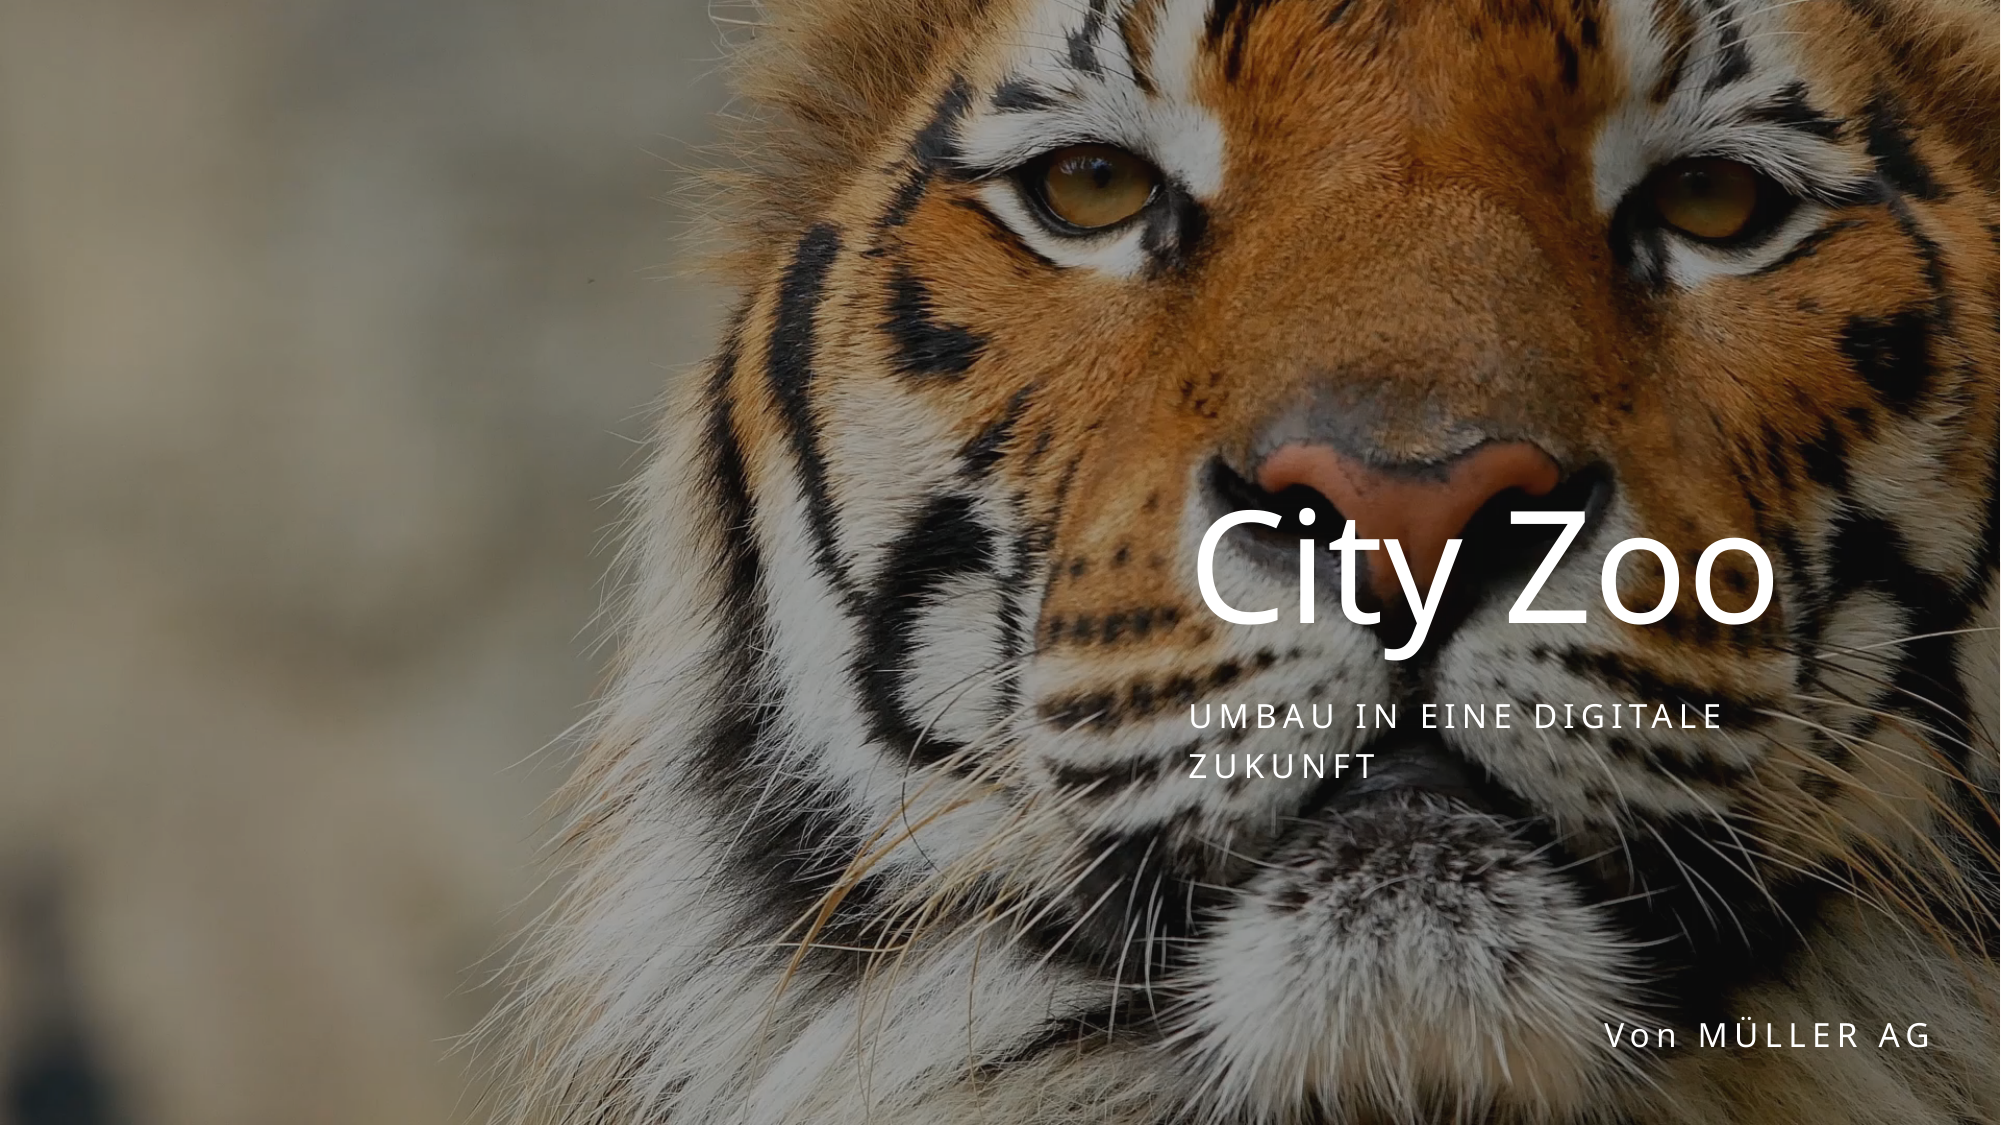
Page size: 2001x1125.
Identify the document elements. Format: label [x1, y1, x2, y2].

text_box [0, 0, 2000, 1125]
